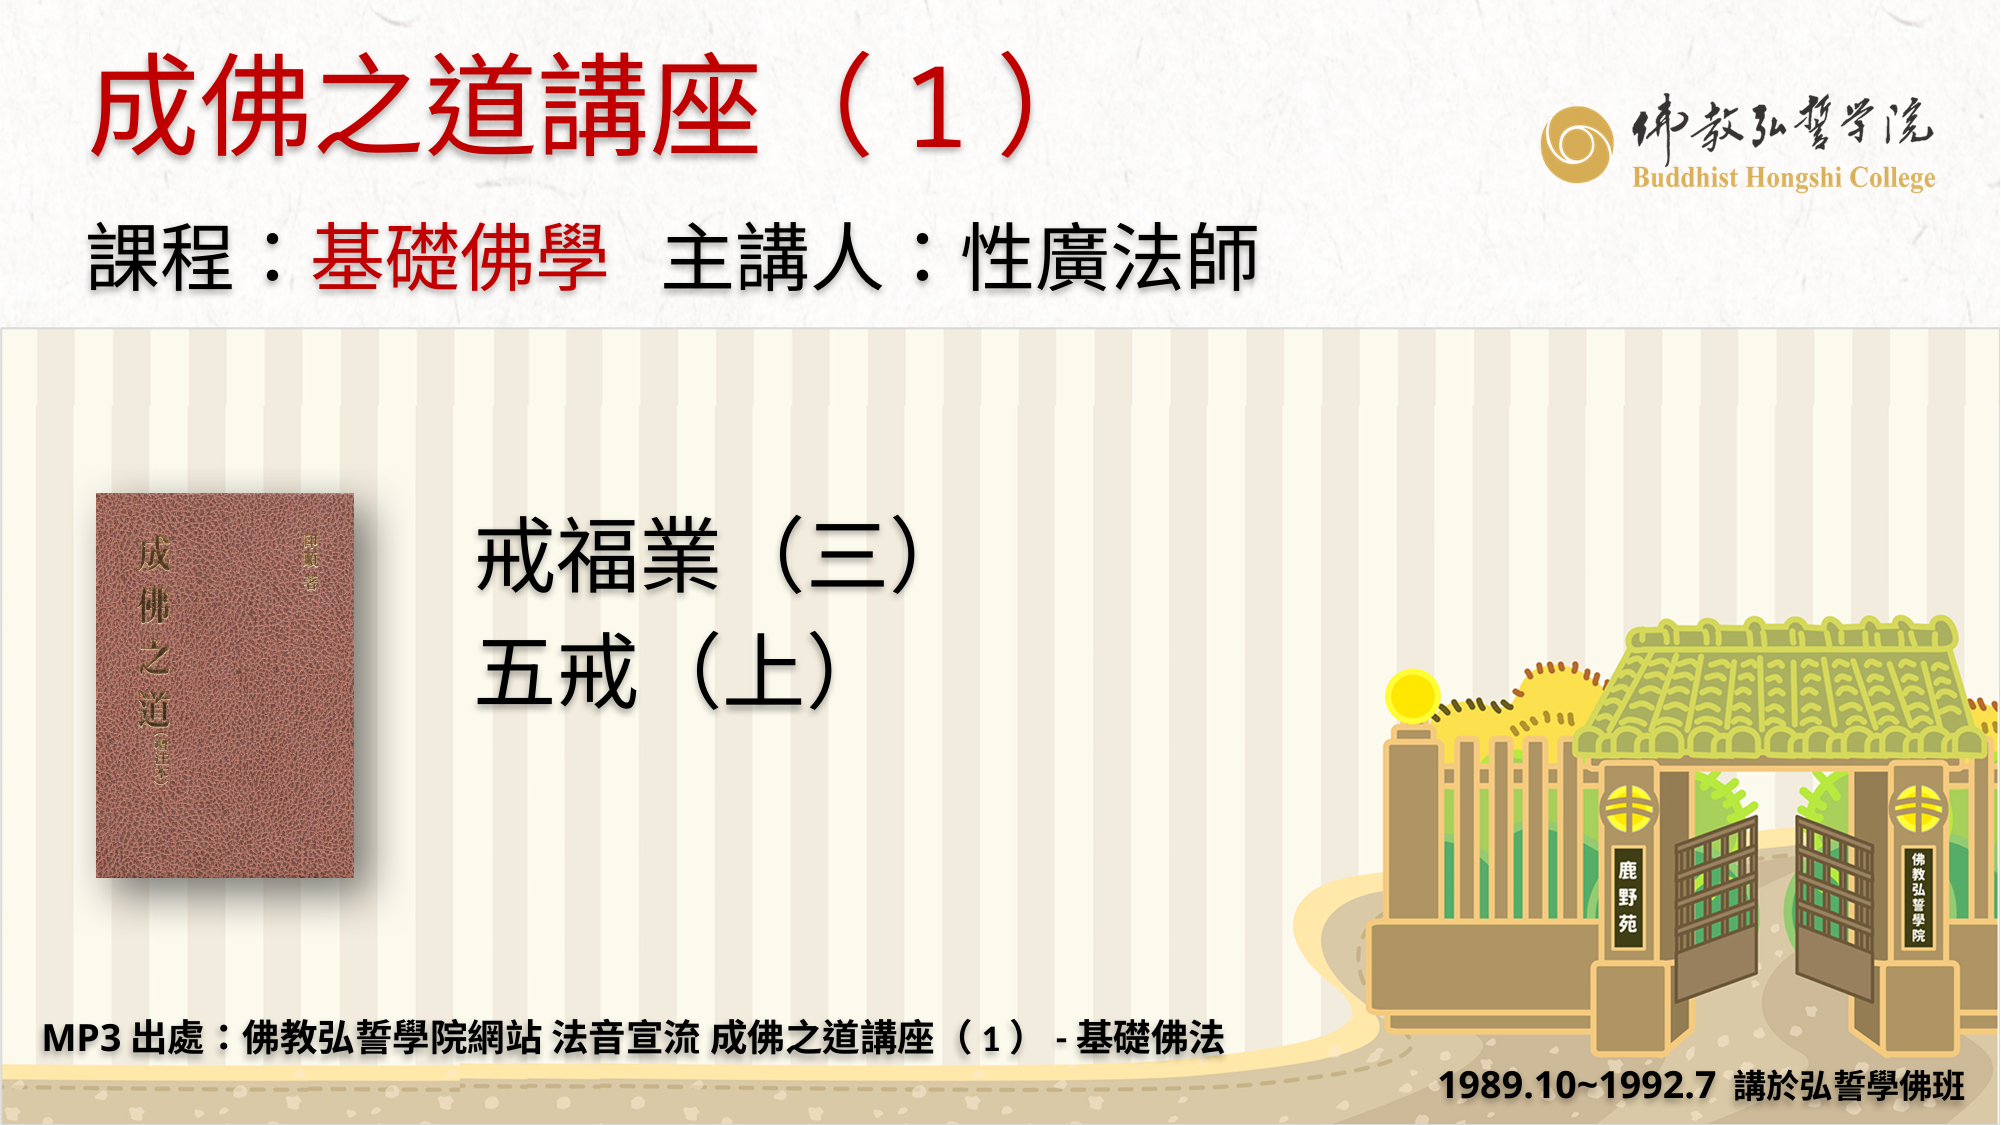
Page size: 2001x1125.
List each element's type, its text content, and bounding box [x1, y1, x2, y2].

picture [0, 0, 2001, 1125]
text_box 1989.10~1992.7 講於弘誓學佛班 [1390, 1053, 1982, 1125]
text_box 課程：基礎佛學 主講人：性廣法師 [71, 184, 1355, 326]
title 成佛之道講座（1） [72, 0, 1539, 223]
text_box MP3出處：佛教弘誓學院網站 法音宣流 成佛之道講座（1）-基礎佛法 [26, 1006, 1326, 1078]
text_box 戒福業（三） 五戒（上） [433, 504, 1805, 959]
